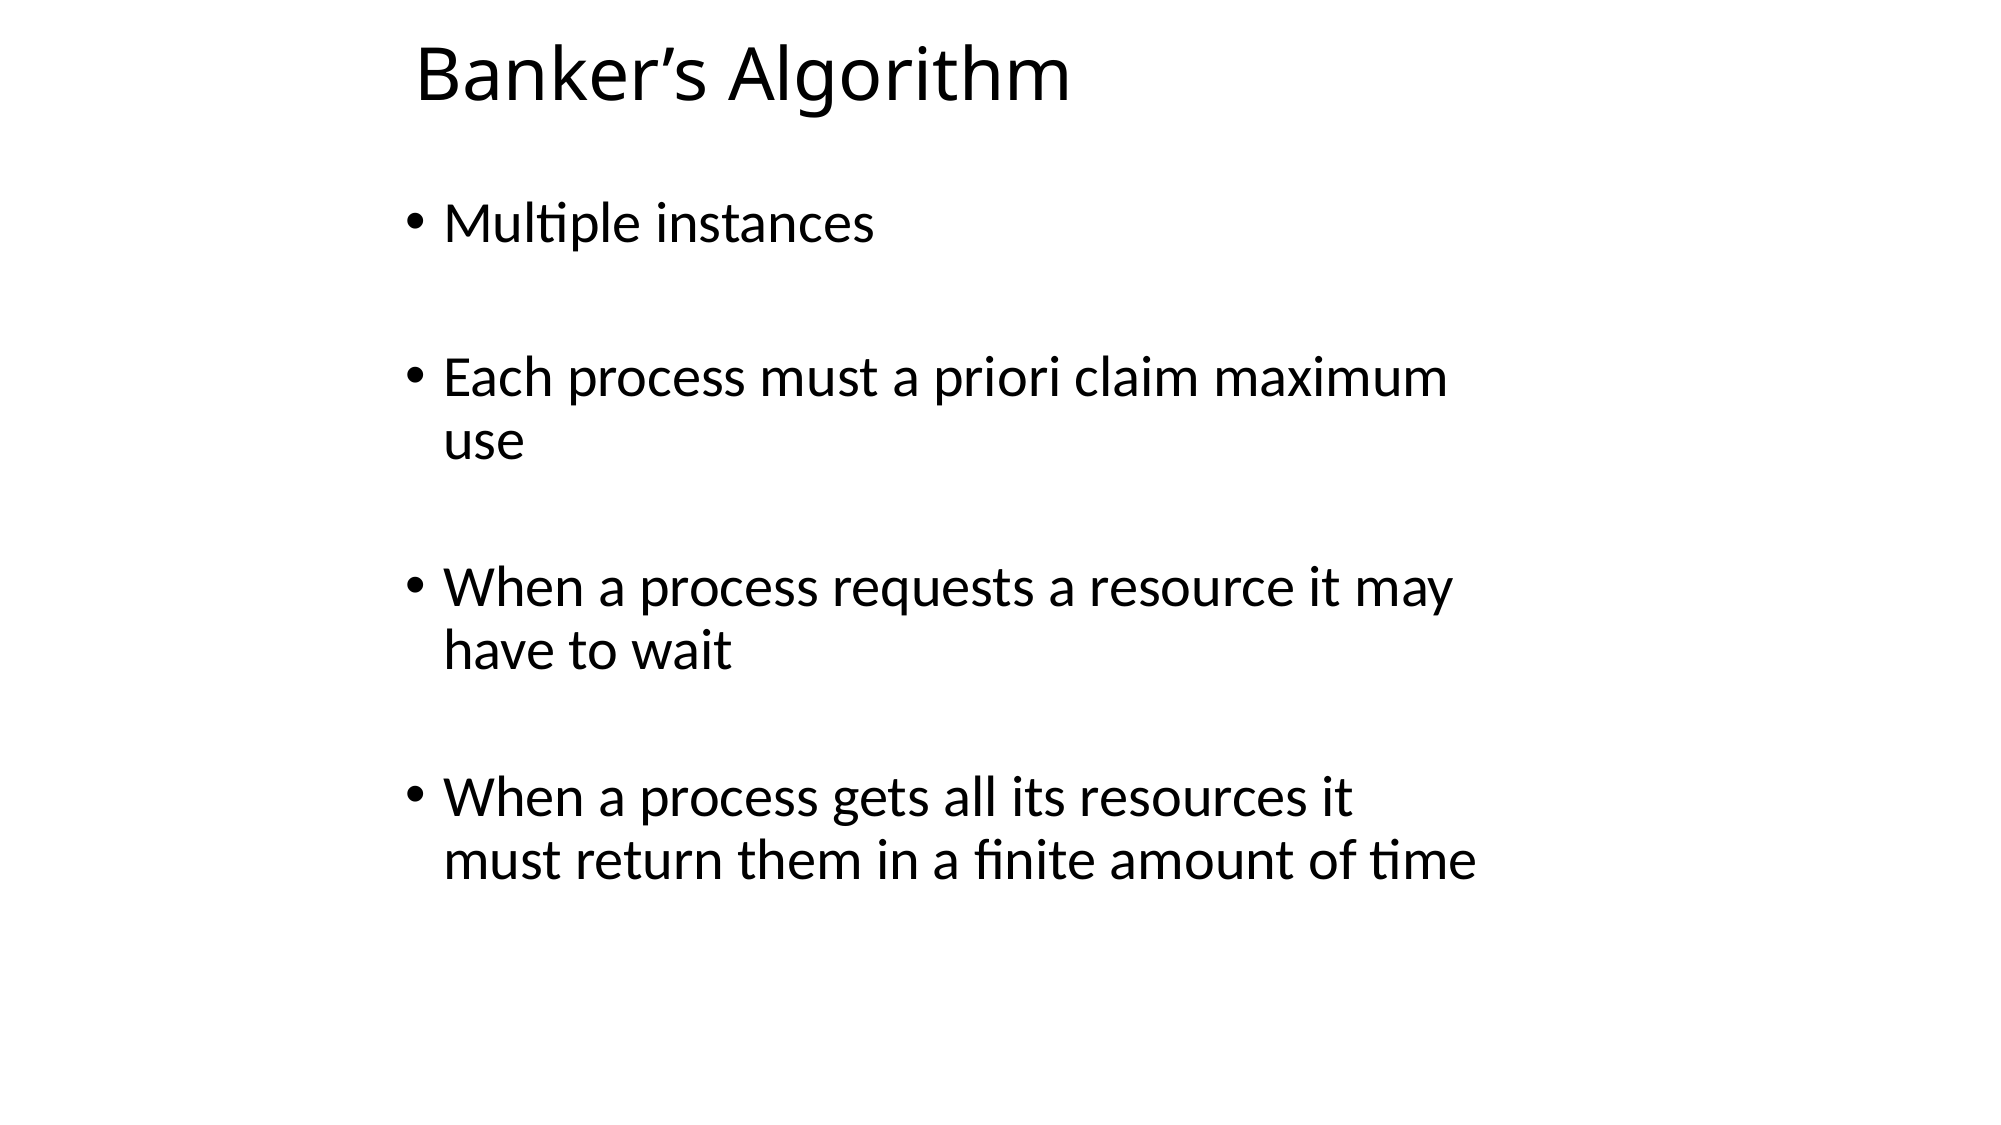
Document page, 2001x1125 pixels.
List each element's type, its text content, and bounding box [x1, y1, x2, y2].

list Multiple instances Each process must a priori claim maximum use When a process requests a resource it may have to wait When a process gets all its resources it must return them in a finite amount of time [390, 185, 1500, 914]
title Banker’s Algorithm [399, 29, 1675, 125]
